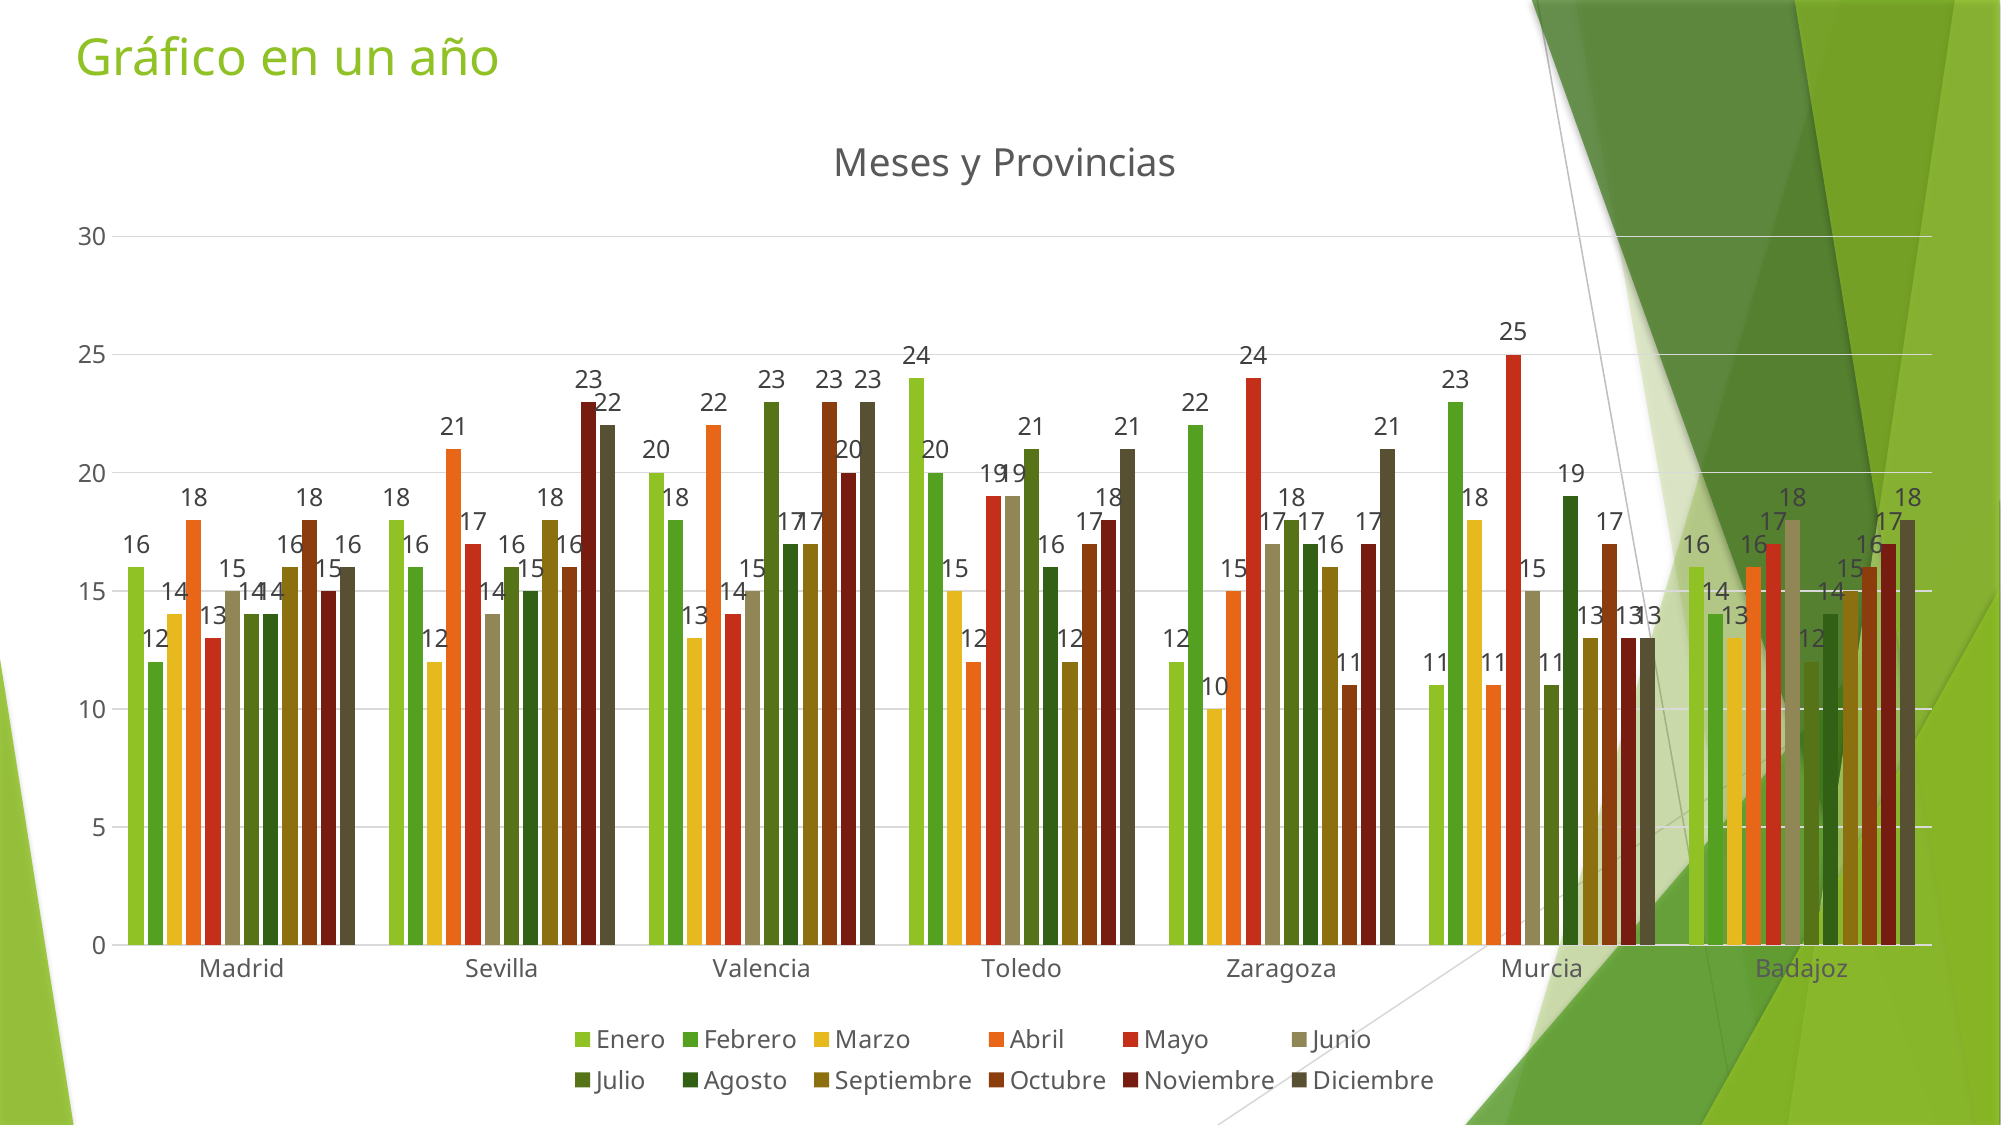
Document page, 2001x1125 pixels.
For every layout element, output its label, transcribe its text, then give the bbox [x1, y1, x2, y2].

chart [38, 94, 1972, 1104]
title Gráfico en un año [60, 16, 651, 92]
